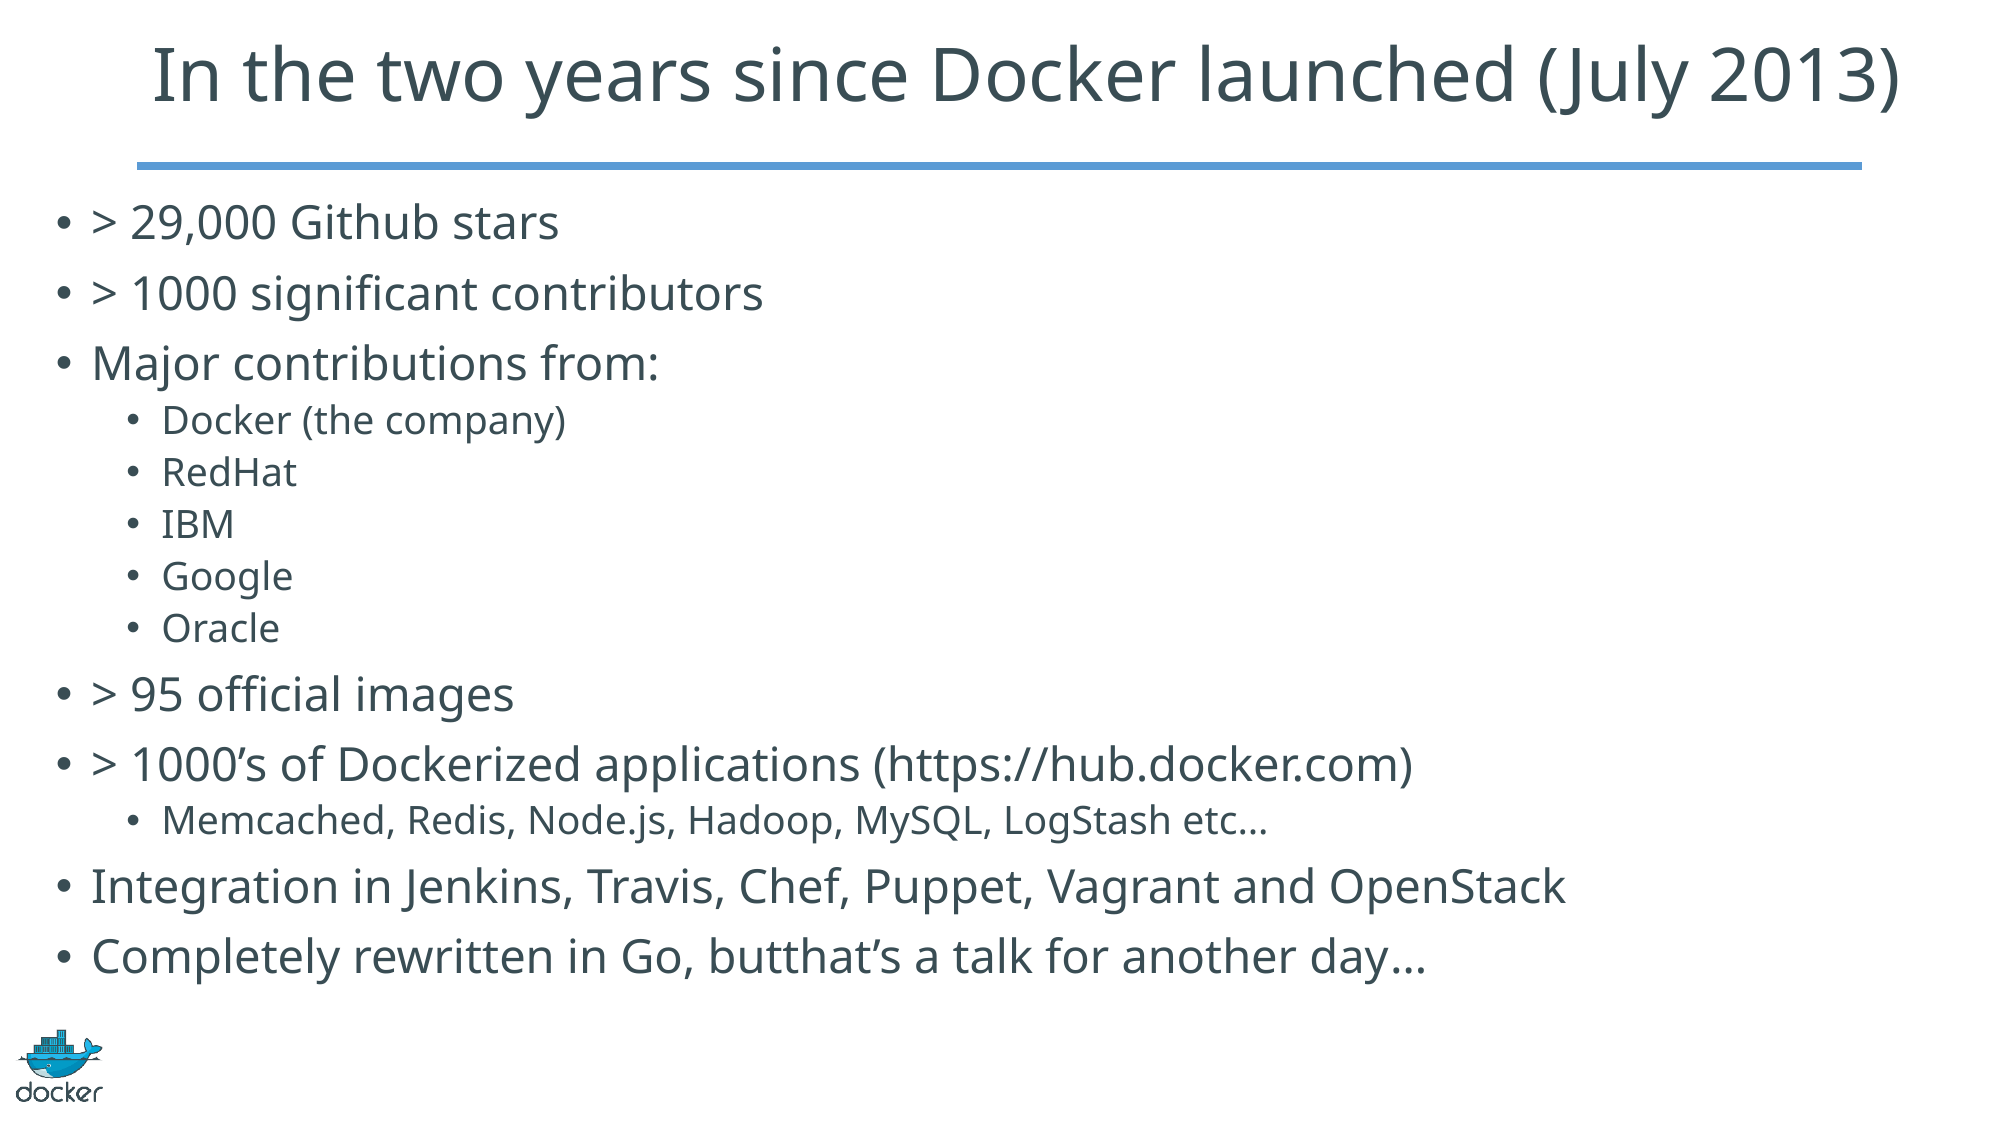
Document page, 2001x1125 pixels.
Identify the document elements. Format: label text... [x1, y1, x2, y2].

title In the two years since Docker launched (July 2013) [137, 22, 1955, 133]
list > 29,000 Github stars > 1000 significant contributors Major contributions from: Docker (the company) RedHat IBM Google Oracle > 95 official images > 1000’s of Dockerized applications (https://hub.docker.com) Memcached, Redis, Node.js, Hadoop, MySQL, LogStash etc… Integration in Jenkins, Travis, Chef, Puppet, Vagrant and OpenStack Completely rewritten in Go, butthat’s a talk for another day… [40, 191, 1884, 998]
picture [0, 1010, 131, 1121]
